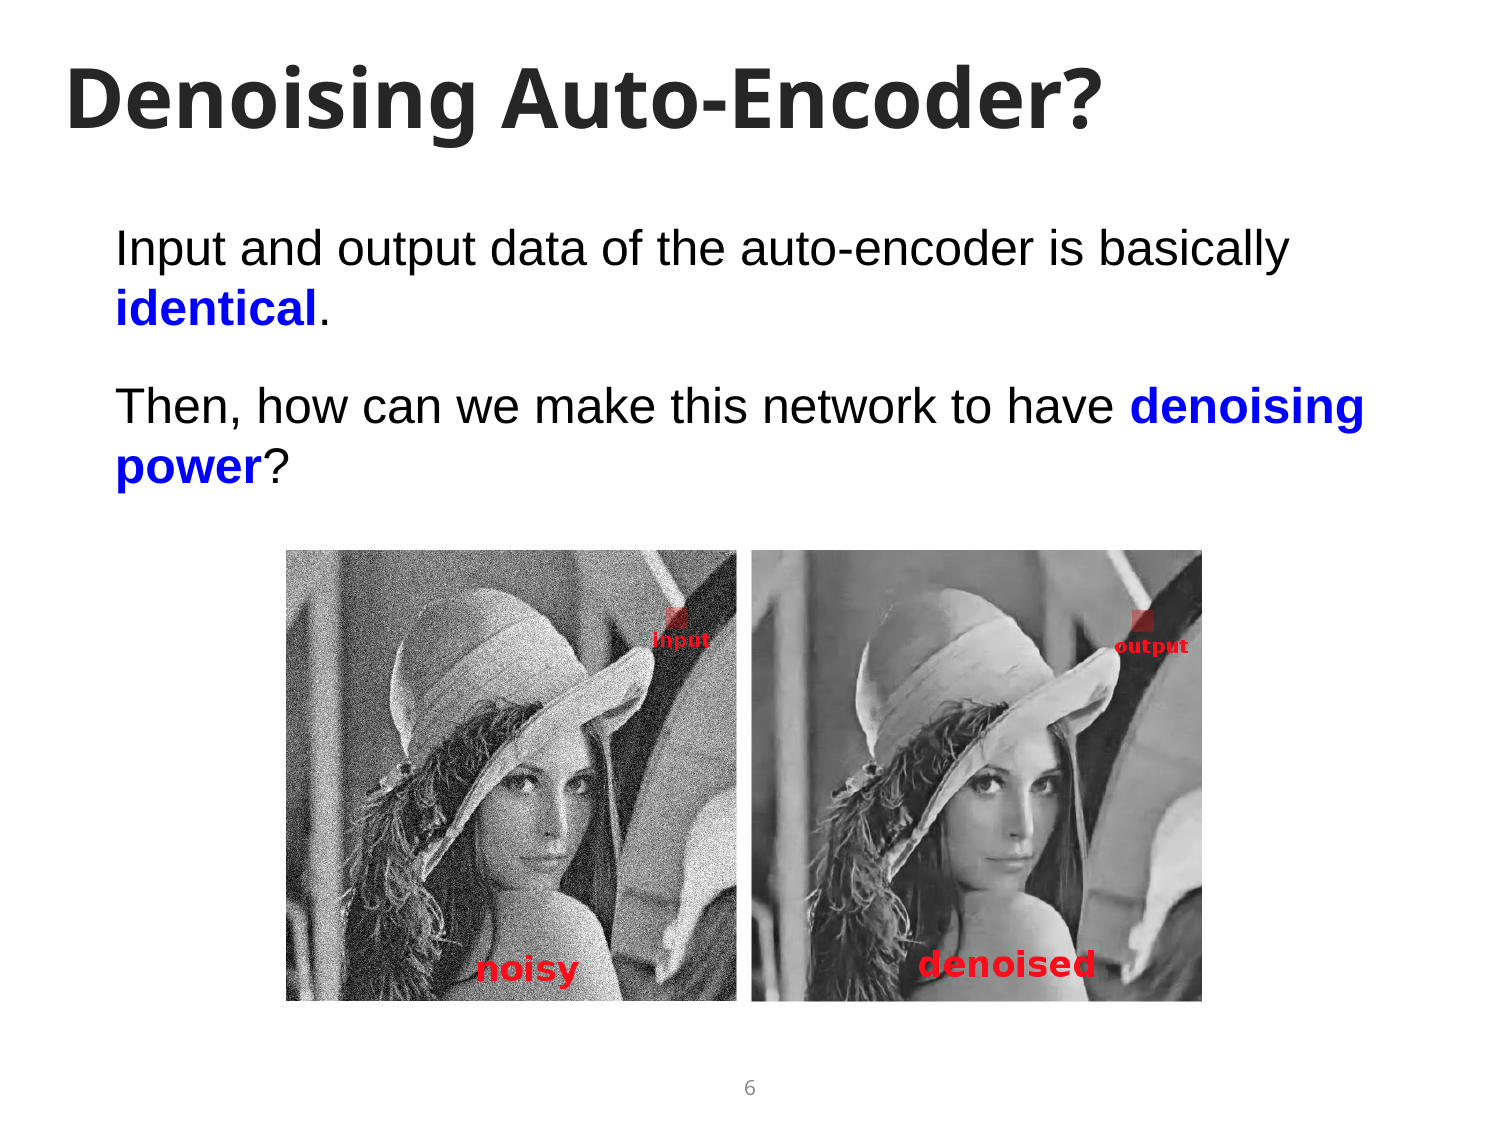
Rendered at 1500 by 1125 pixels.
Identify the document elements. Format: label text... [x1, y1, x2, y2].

text_box Input and output data of the auto-encoder is basically identical. [100, 208, 1388, 343]
text_box Then, how can we make this network to have denoising power? [100, 366, 1388, 502]
picture [286, 550, 1202, 1002]
slide_number 6 [575, 1058, 925, 1119]
title Denoising Auto-Encoder? [48, 41, 1456, 149]
